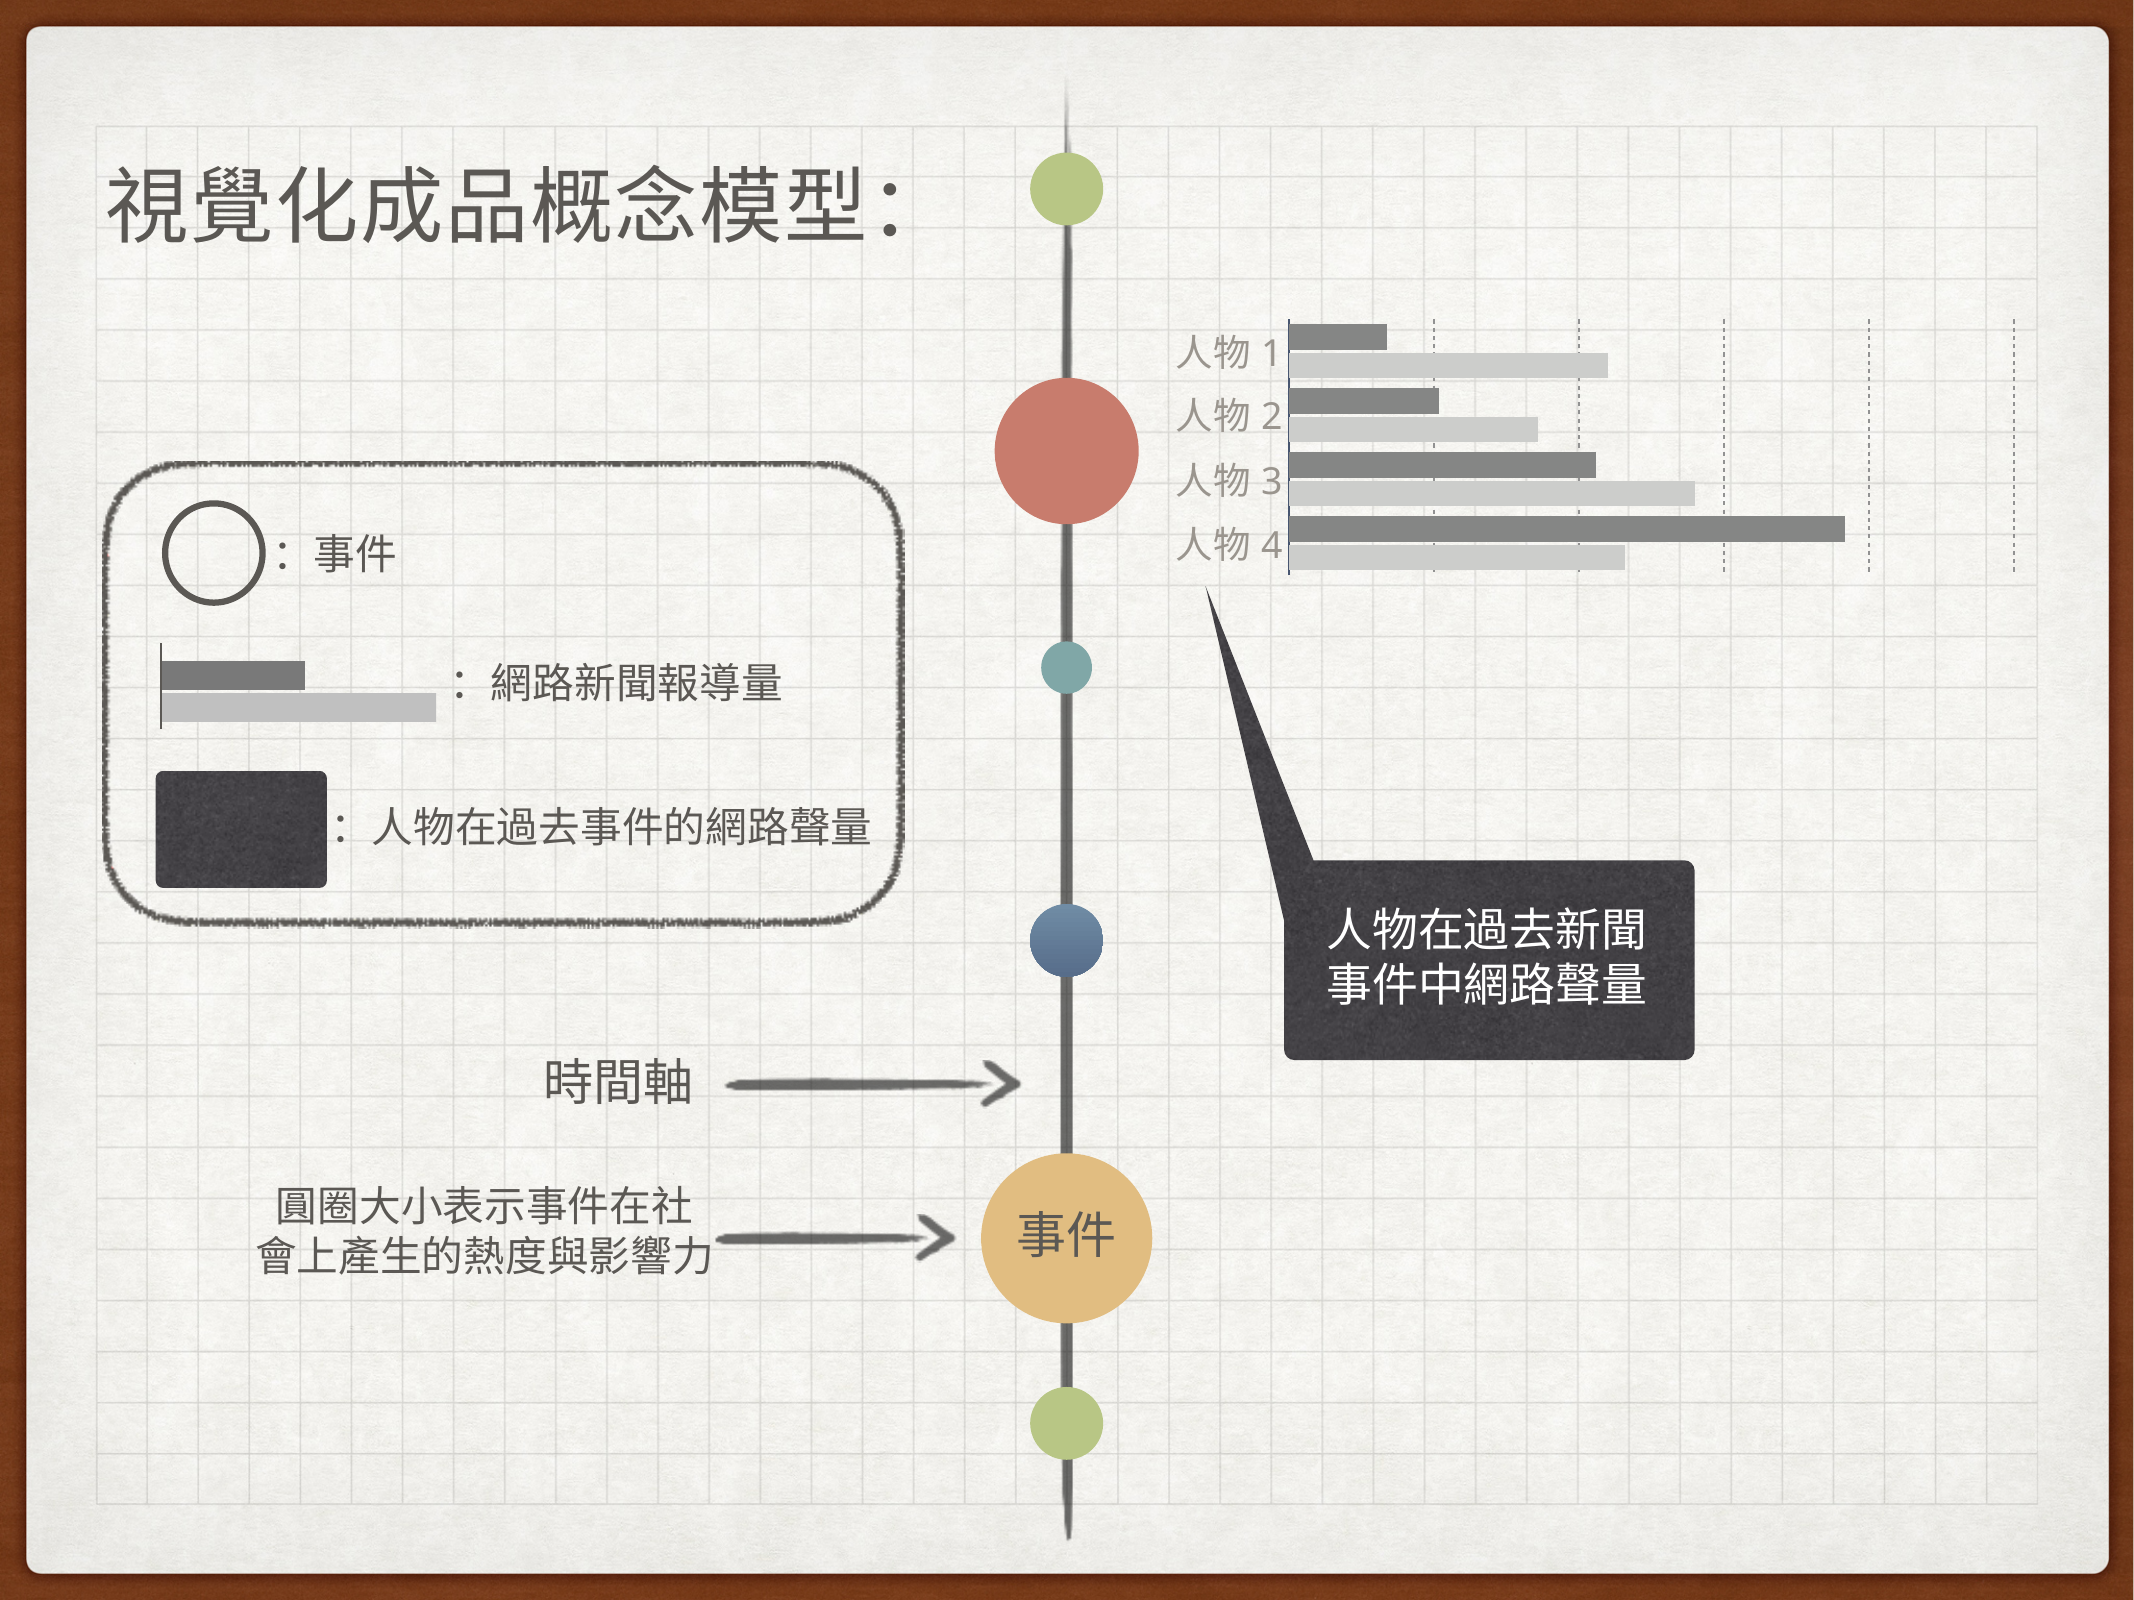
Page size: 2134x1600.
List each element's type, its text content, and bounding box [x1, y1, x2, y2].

text_box [1218, 642, 1288, 793]
text_box [1030, 152, 1104, 226]
text_box [1041, 641, 1092, 694]
text_box [981, 1153, 1153, 1324]
text_box [1030, 1386, 1104, 1460]
text_box 時間軸 [535, 1041, 703, 1119]
picture [0, 0, 2134, 1600]
text_box [1030, 903, 1104, 977]
text_box [994, 377, 1139, 525]
text_box 圓圈大小表示事件在社 會上產生的熱度與影響力 [246, 1171, 723, 1289]
text_box 人物在過去新聞 事件中網路聲量 [1318, 891, 1656, 1019]
chart [1159, 277, 2048, 642]
text_box 事件 [1008, 1195, 1126, 1273]
text_box 視覺化成品概念模型： [97, 144, 962, 262]
text_box [1257, 807, 1695, 1061]
